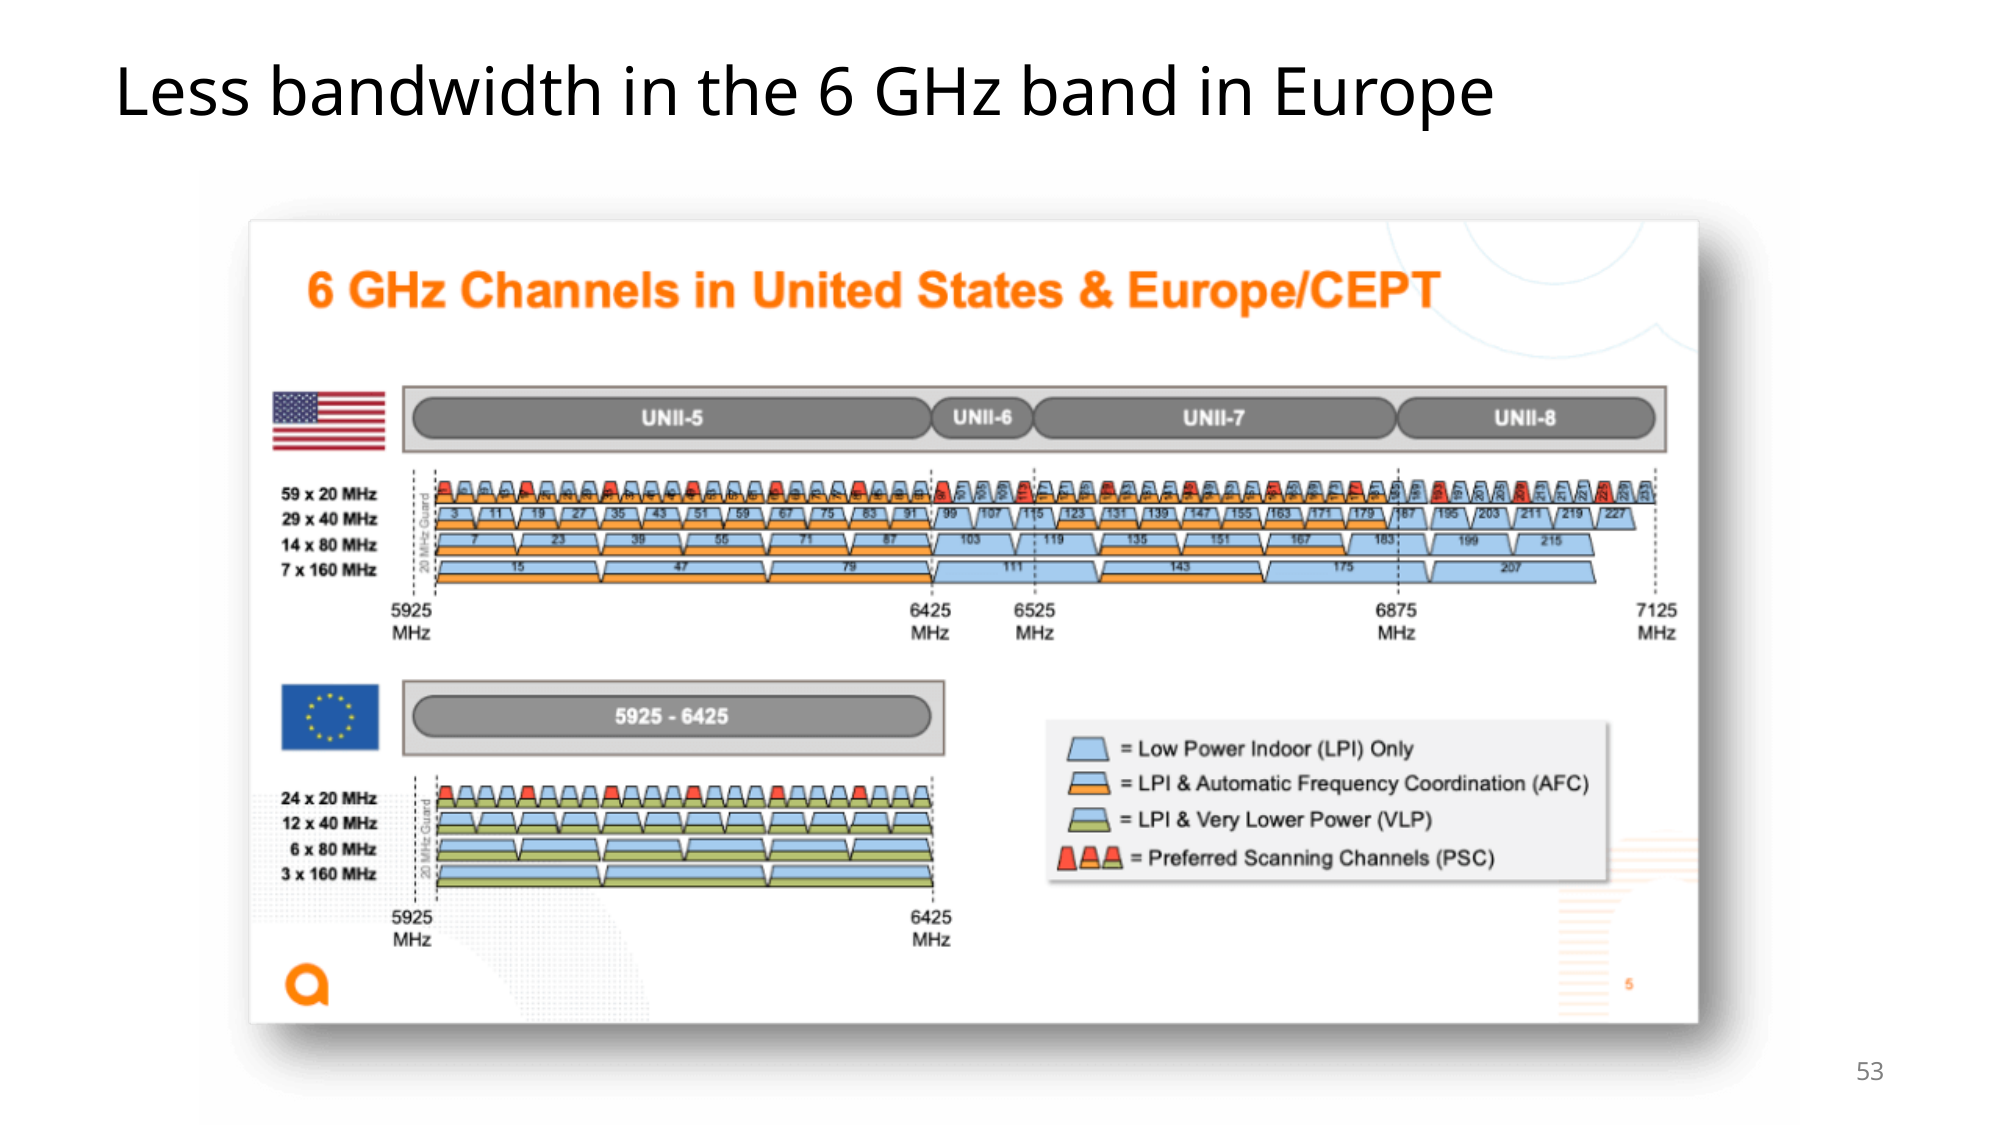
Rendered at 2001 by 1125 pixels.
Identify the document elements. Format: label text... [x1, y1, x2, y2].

picture [199, 170, 1800, 1125]
slide_number 53 [1800, 1042, 1900, 1103]
title Less bandwidth in the 6 GHz band in Europe [99, 37, 1900, 150]
